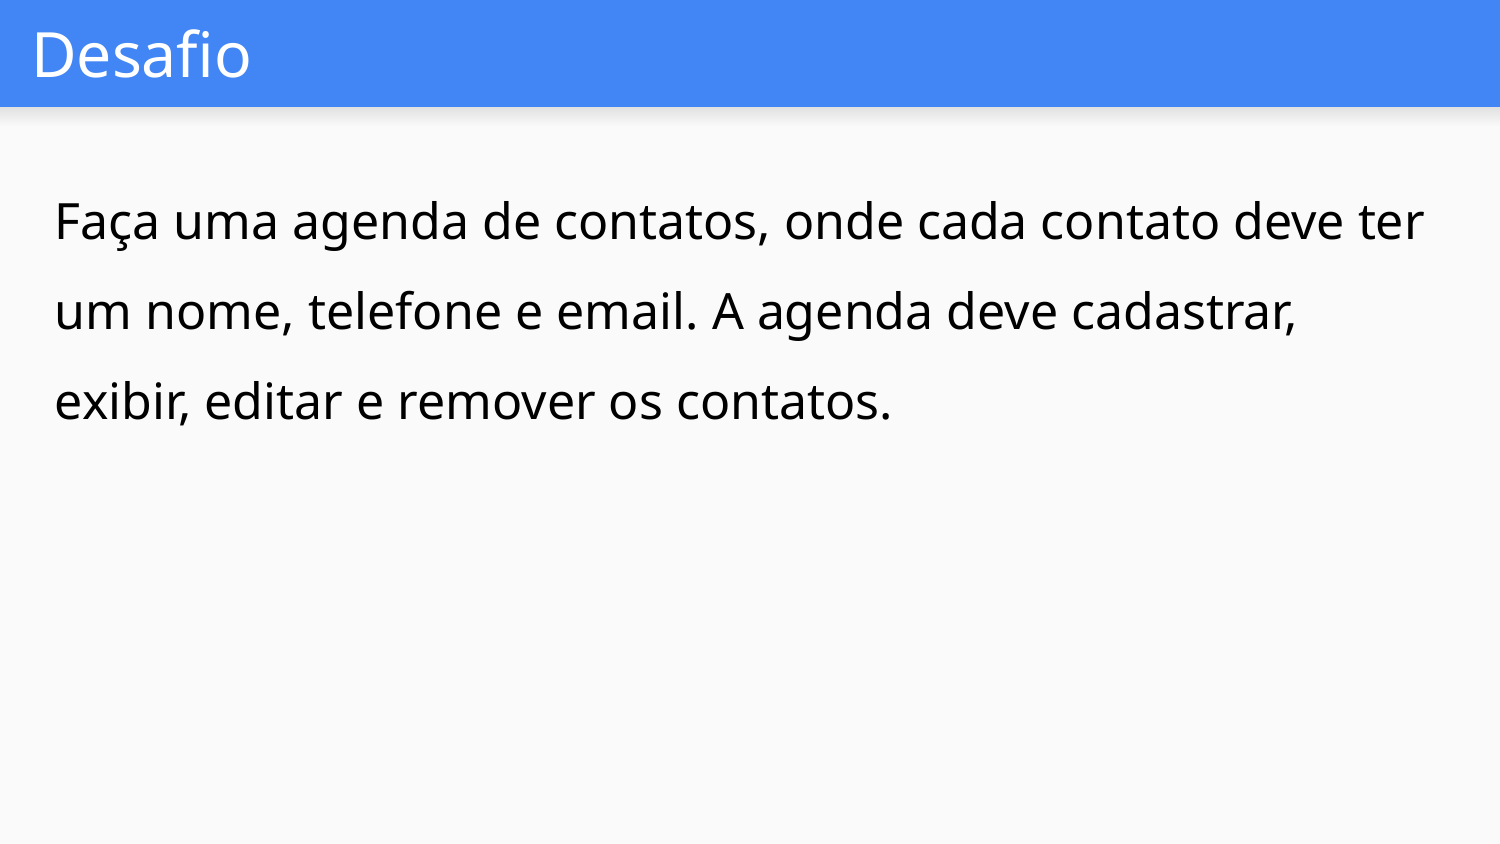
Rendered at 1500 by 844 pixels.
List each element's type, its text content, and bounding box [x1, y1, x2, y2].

text_box [41, 274, 1257, 586]
title Desafio [16, 2, 1464, 102]
text_box Faça uma agenda de contatos, onde cada contato deve ter um nome, telefone e email. A agenda deve cadastrar, exibir, editar e remover os contatos. [39, 144, 1460, 274]
